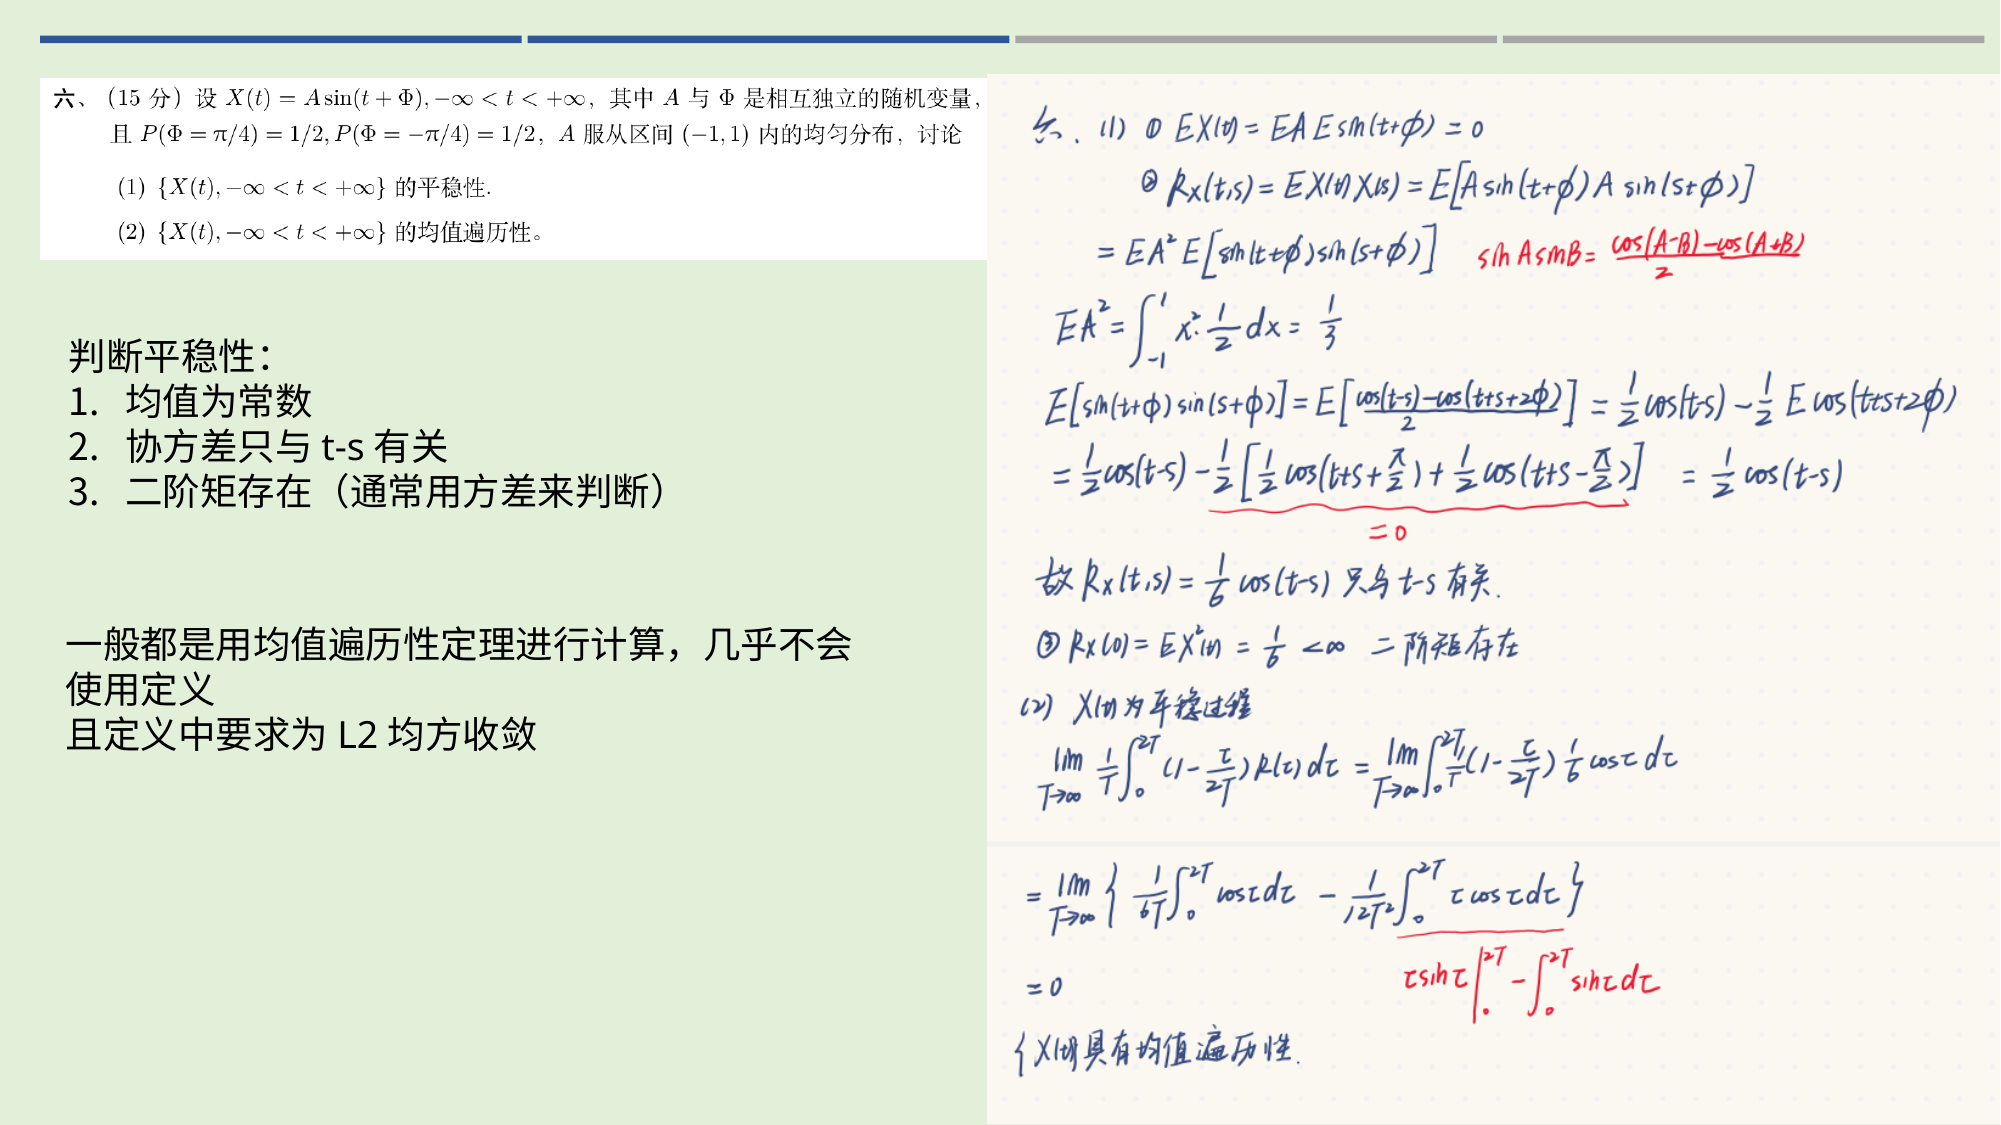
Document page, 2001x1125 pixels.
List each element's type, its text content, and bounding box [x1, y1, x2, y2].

text_box [39, 35, 523, 44]
text_box [527, 35, 1010, 44]
text_box [1014, 35, 1498, 44]
picture [40, 74, 2000, 1124]
text_box 一般都是用均值遍历性定理进行计算，几乎不会使用定义 且定义中要求为L2均方收敛 [51, 613, 873, 764]
text_box [1502, 35, 1986, 44]
text_box 判断平稳性： 均值为常数 协方差只与t-s有关 二阶矩存在（通常用方差来判断） [53, 325, 875, 521]
